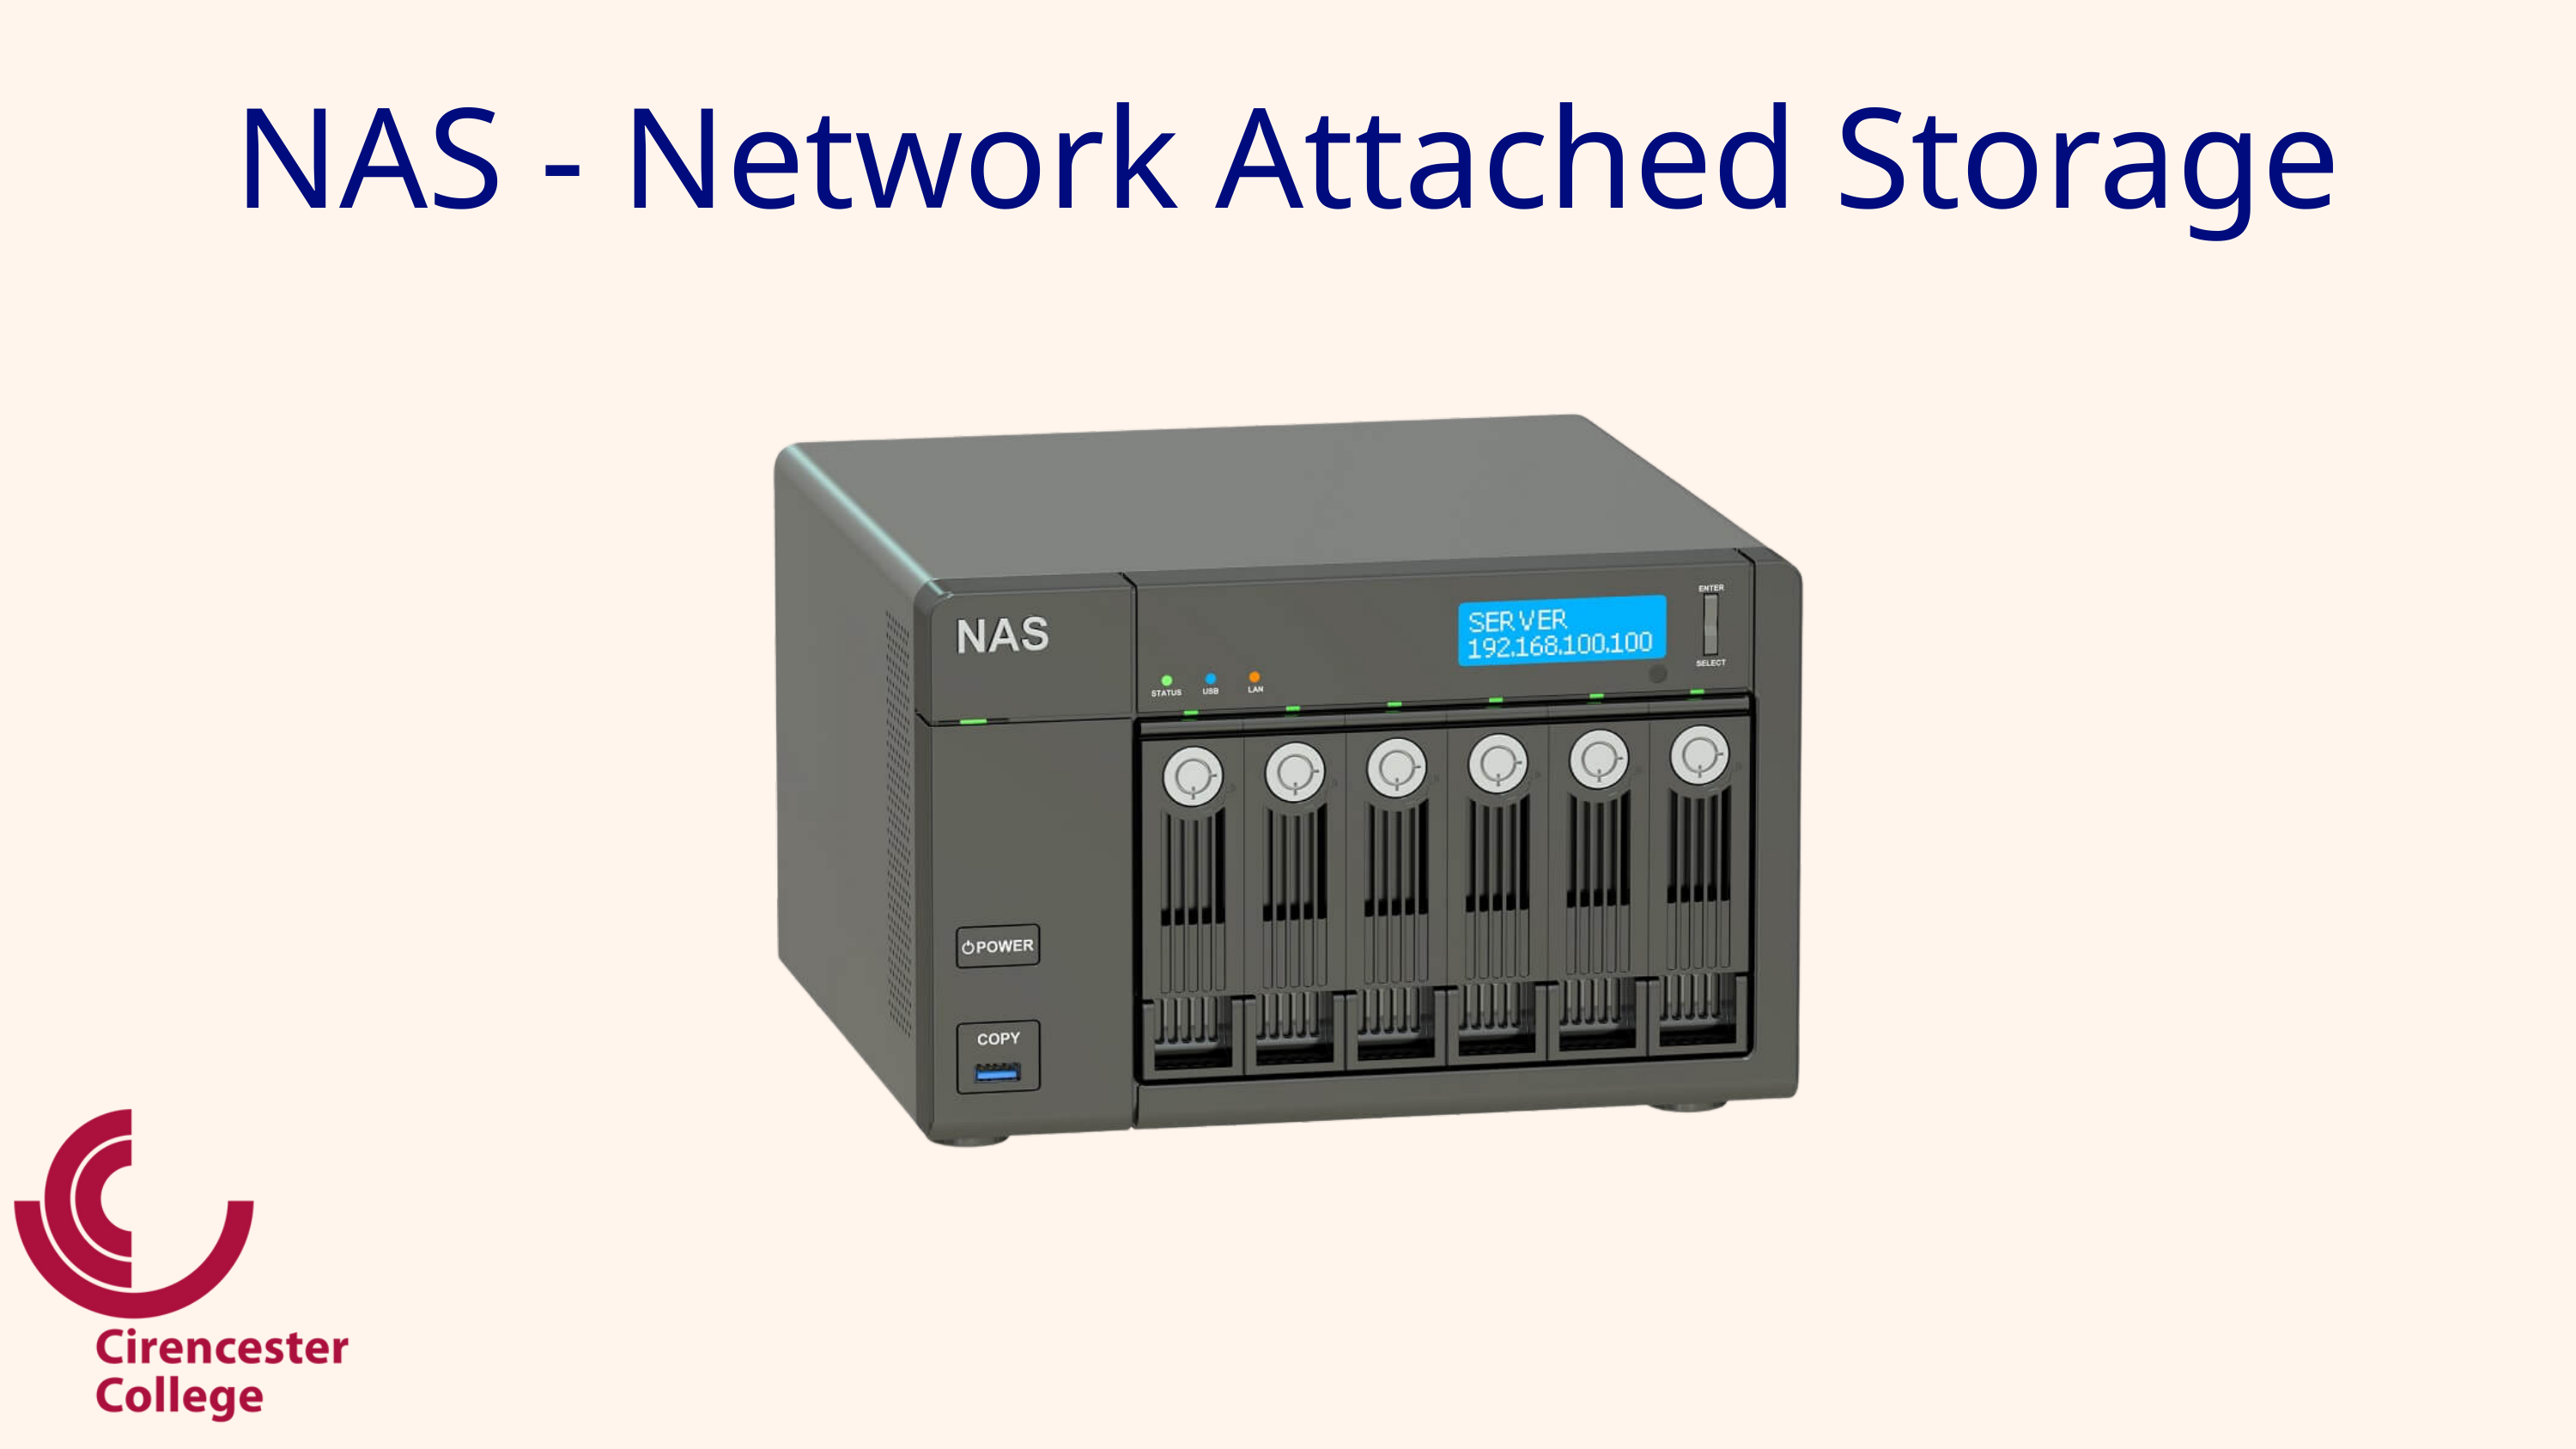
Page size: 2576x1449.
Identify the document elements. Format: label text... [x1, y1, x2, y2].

text_box [671, 363, 1905, 1185]
text_box NAS - Network Attached Storage [192, 41, 2384, 237]
text_box [0, 1085, 363, 1449]
